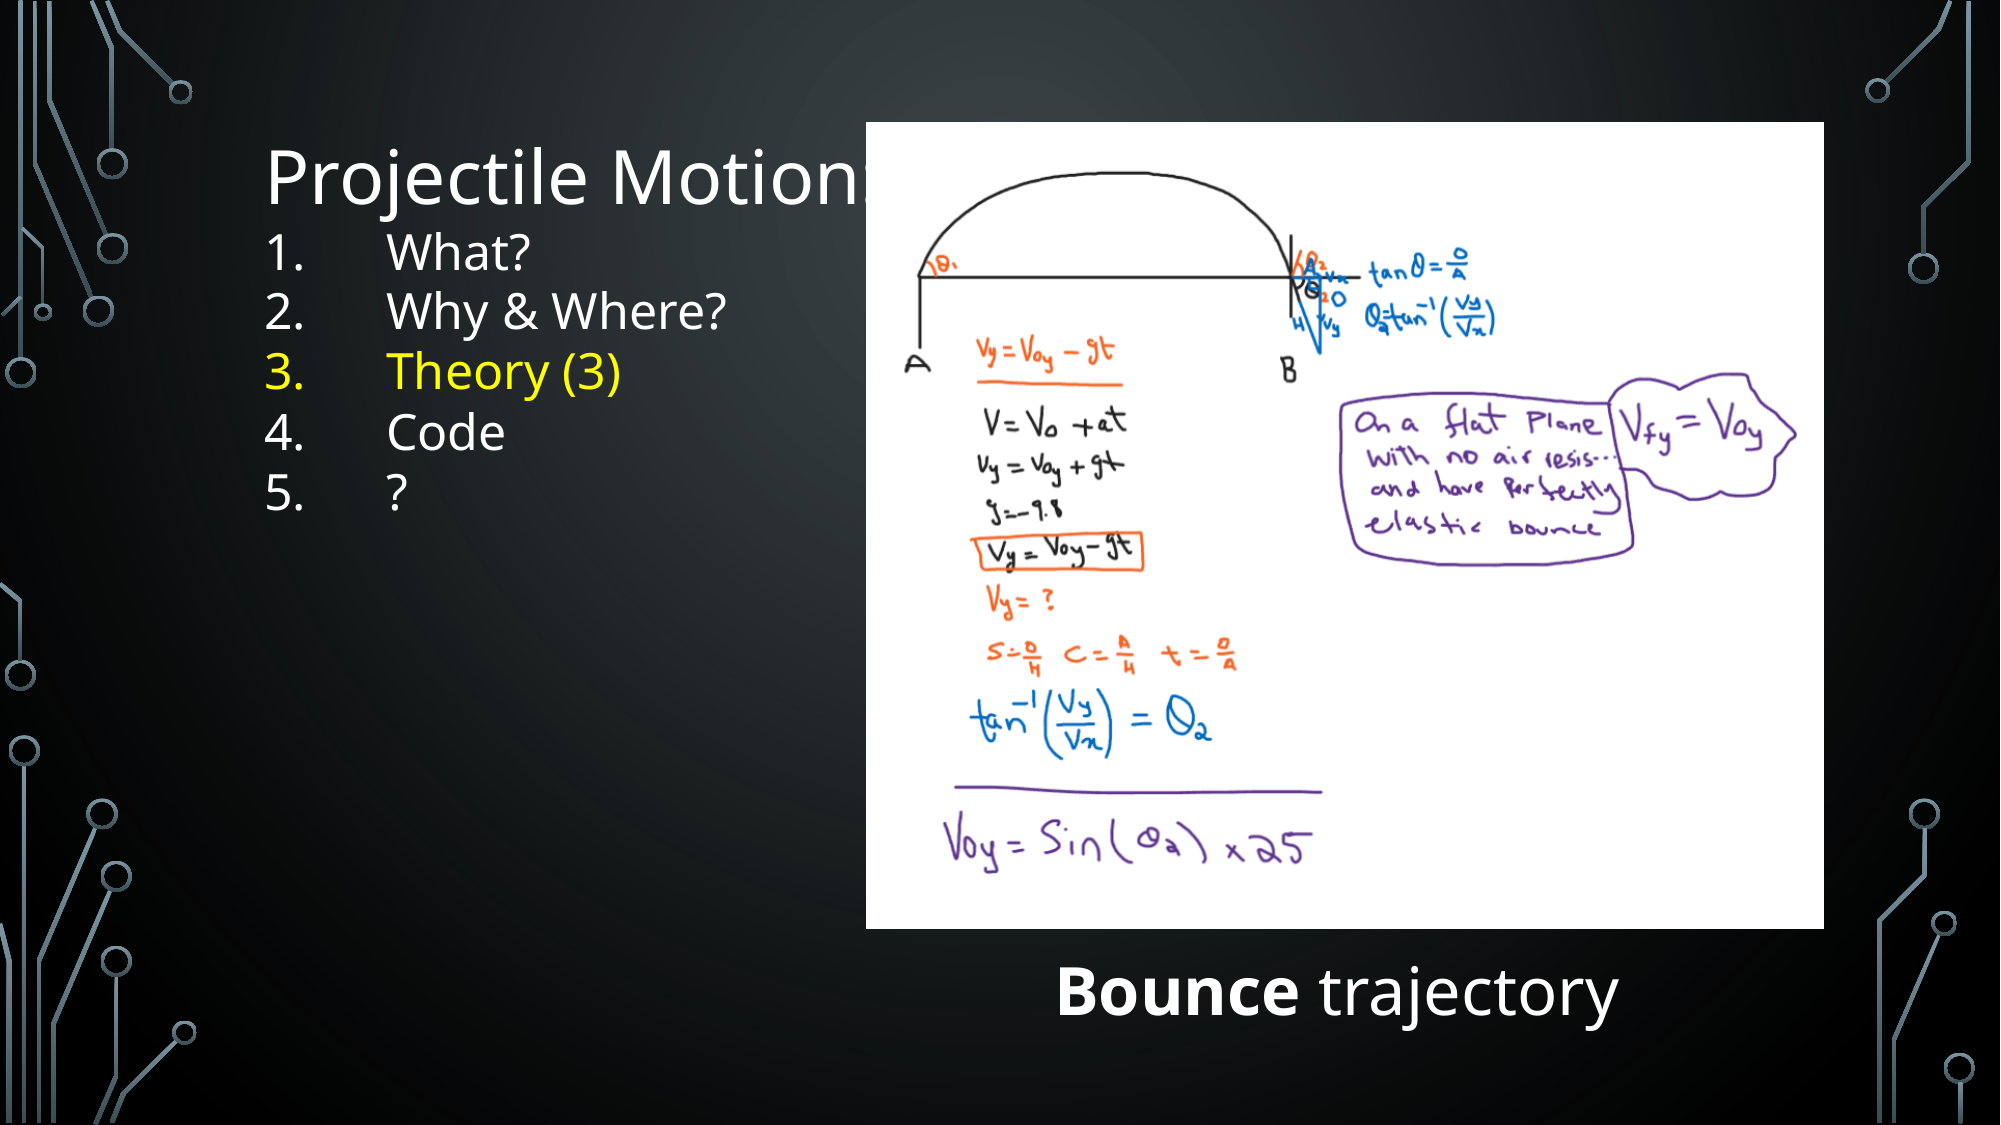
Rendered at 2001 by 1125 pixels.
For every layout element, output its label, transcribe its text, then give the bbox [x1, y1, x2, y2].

text_box Bounce trajectory [866, 941, 1807, 1037]
picture [866, 122, 1825, 929]
text_box Projectile Motion: What? Why & Where? Theory (3) Code ? [249, 122, 866, 528]
